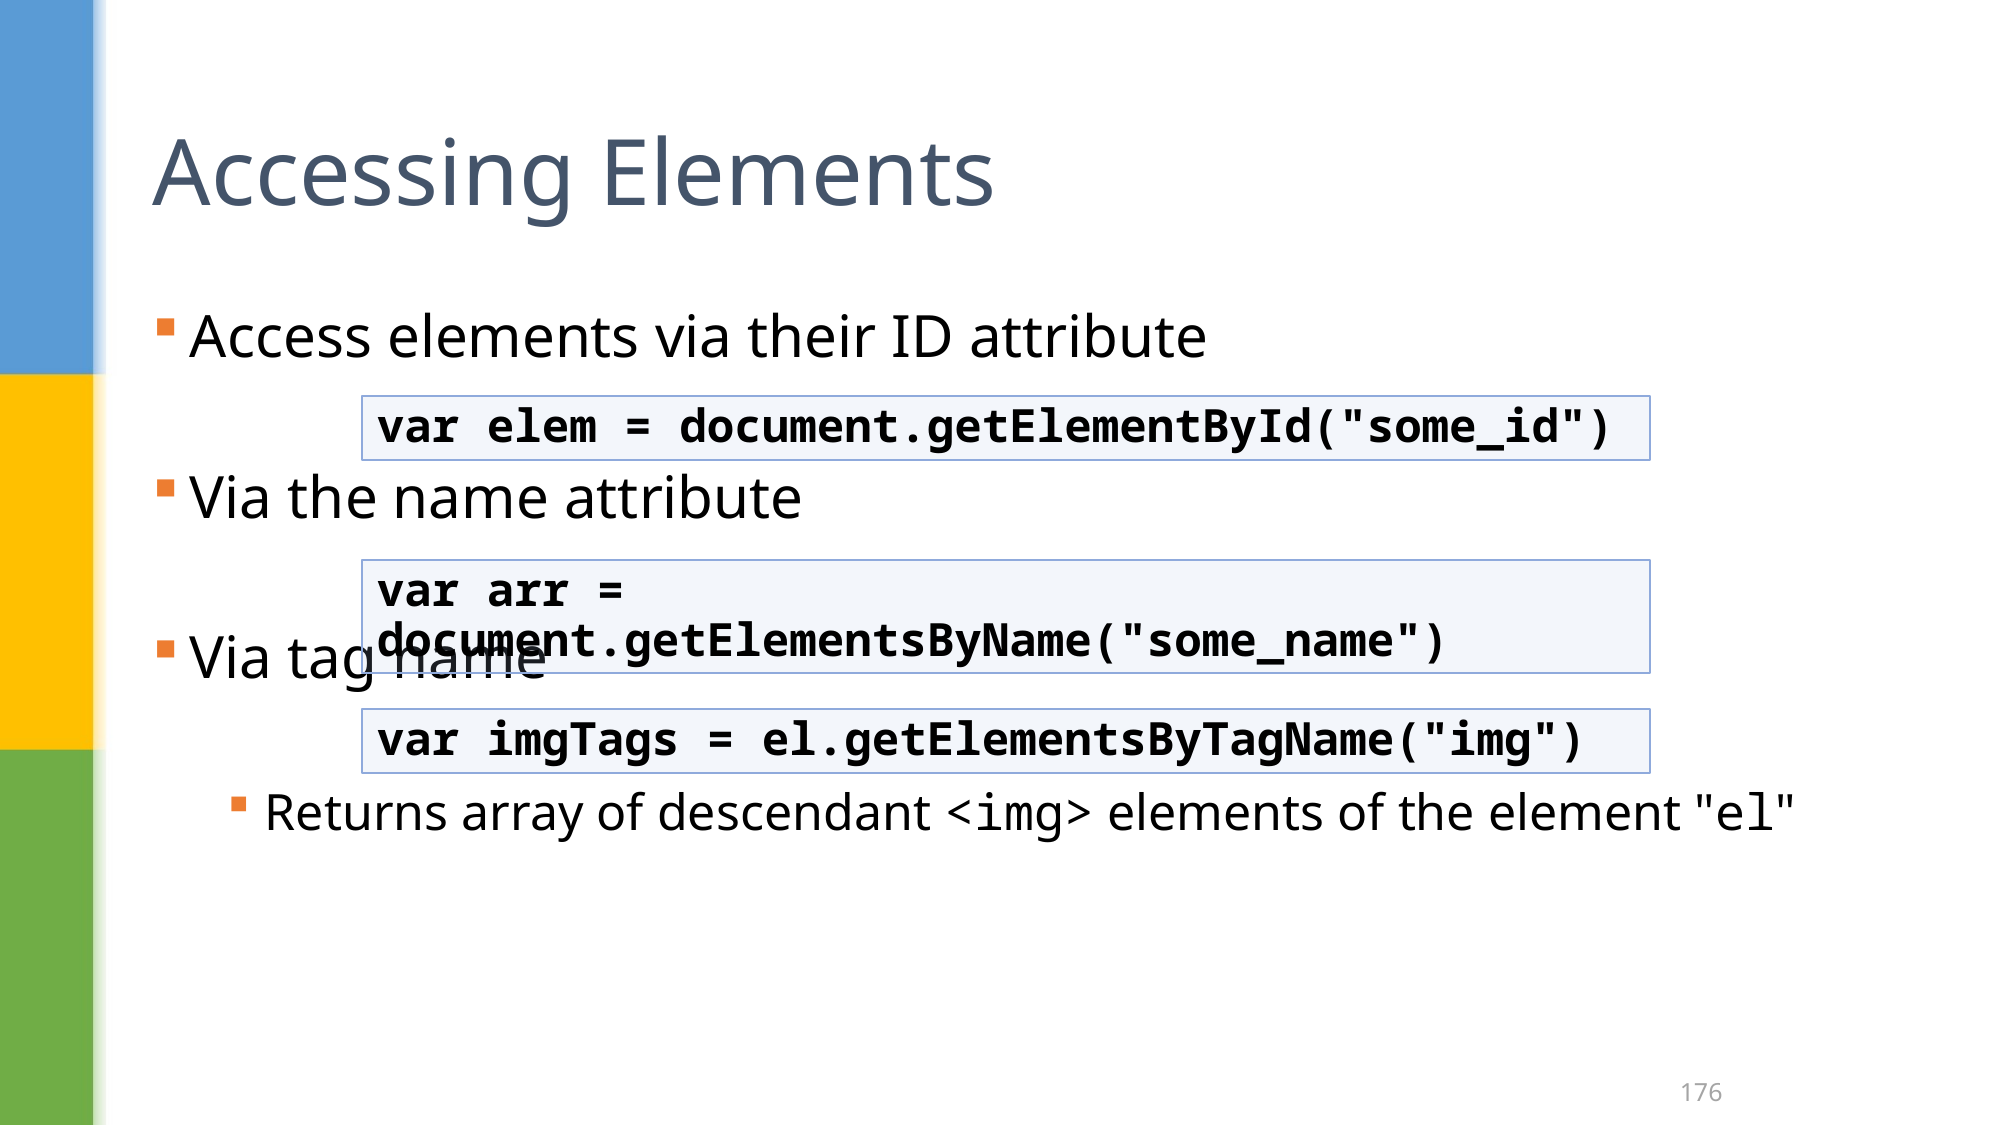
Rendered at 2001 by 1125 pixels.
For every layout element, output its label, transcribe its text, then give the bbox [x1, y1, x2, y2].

text_box var arr = document.getElementsByName("some_name") [362, 559, 1650, 674]
slide_number 176 [1662, 1074, 1738, 1113]
text_box var elem = document.getElementById("some_id") [362, 395, 1650, 460]
title Accessing Elements [137, 59, 1863, 278]
list Access elements via their ID attribute Via the name attribute Via tag name Returns array of descendant <img> elements of the element "el" [137, 299, 1863, 1014]
text_box var imgTags = el.getElementsByTagName("img") [362, 708, 1650, 774]
picture [0, 0, 2001, 1125]
